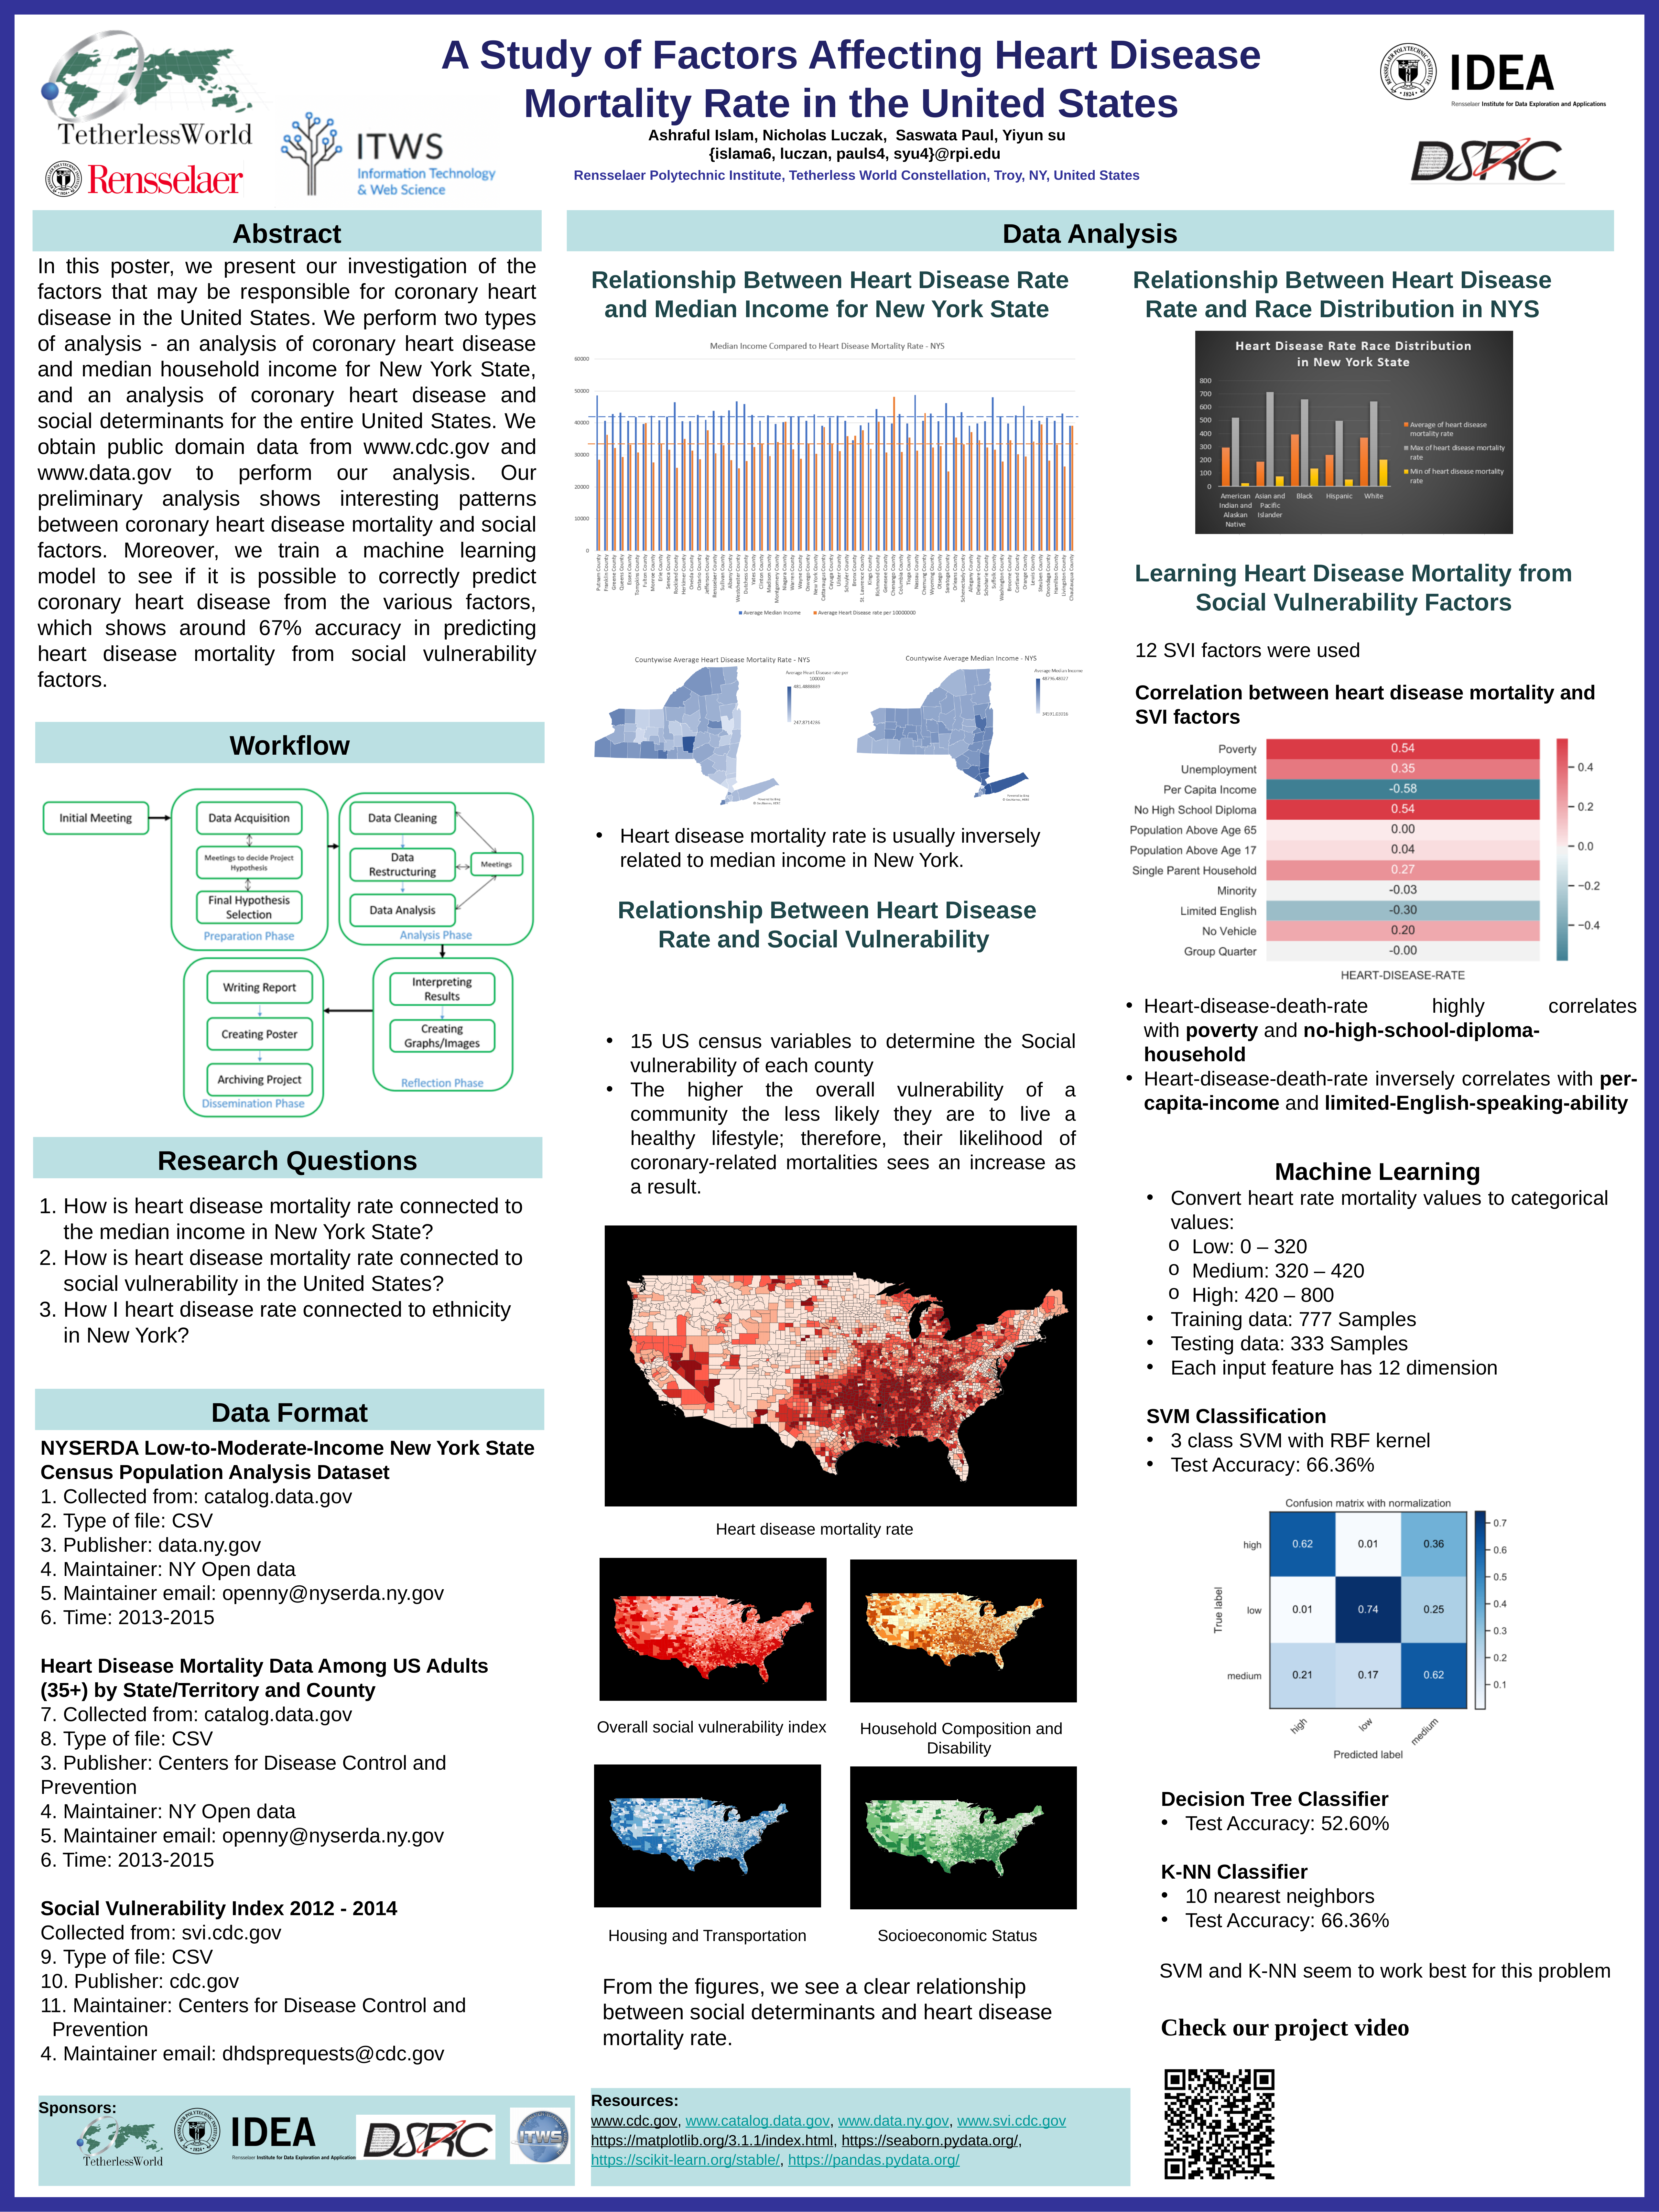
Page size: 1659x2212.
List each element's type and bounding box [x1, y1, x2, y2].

picture [854, 651, 1089, 804]
picture [275, 95, 500, 209]
picture [605, 1225, 1077, 1506]
text_box [0, 0, 1659, 2212]
text_box [38, 2095, 575, 2186]
text_box [35, 722, 545, 778]
picture [1208, 1493, 1513, 1767]
picture [591, 653, 852, 807]
picture [1195, 331, 1513, 535]
picture [1380, 43, 1606, 107]
picture [850, 1559, 1077, 1703]
picture [510, 2108, 570, 2164]
picture [600, 1558, 827, 1701]
picture [572, 338, 1082, 619]
picture [1403, 132, 1565, 185]
picture [19, 778, 571, 1124]
picture [594, 1764, 821, 1908]
picture [174, 2108, 495, 2160]
picture [1122, 732, 1608, 989]
picture [1161, 2065, 1279, 2184]
picture [850, 1766, 1077, 1910]
